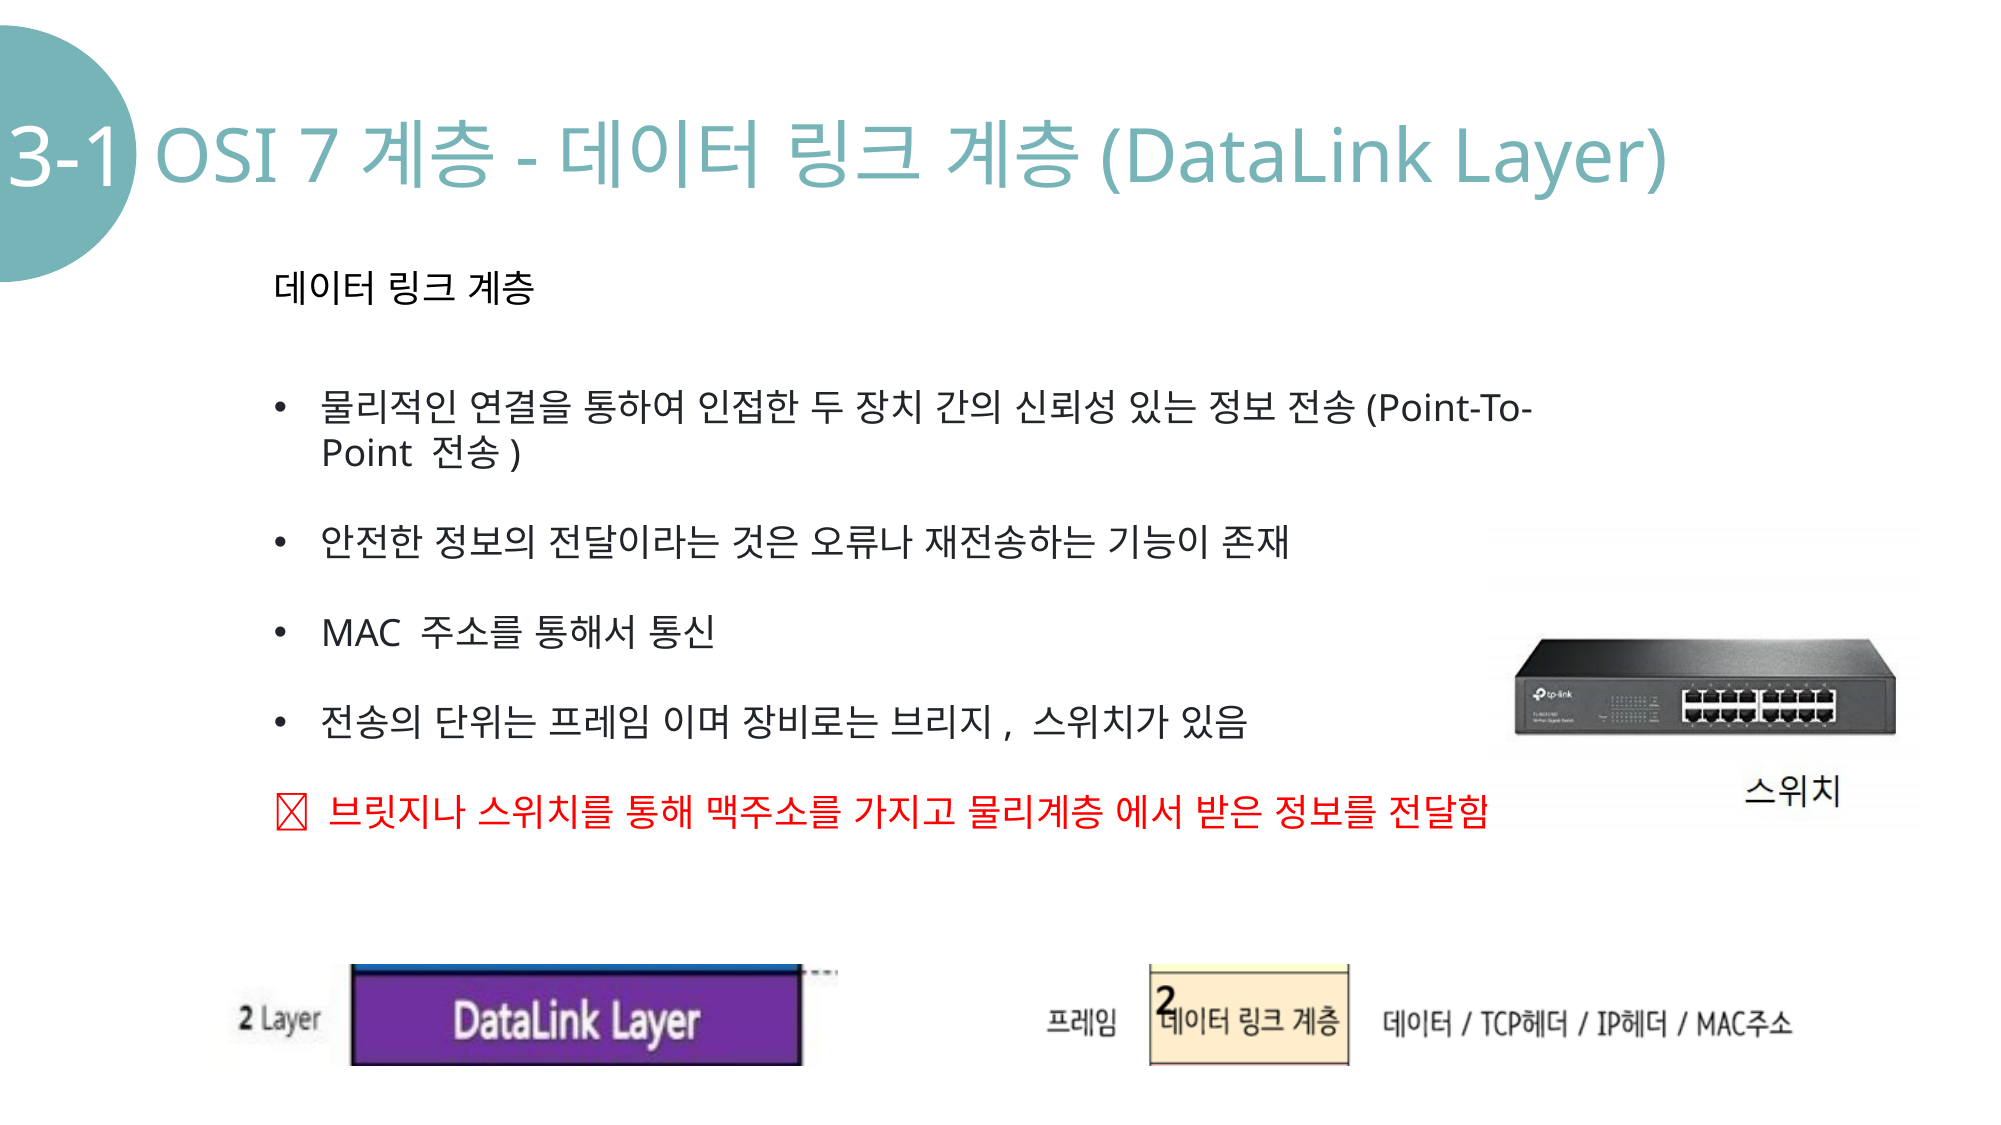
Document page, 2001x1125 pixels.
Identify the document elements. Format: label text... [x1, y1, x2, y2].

text_box OSI 7계층-데이터 링크 계층(DataLink Layer) [144, 100, 1684, 206]
picture [1025, 964, 1806, 1066]
text_box 데이터 링크 계층 [259, 257, 946, 318]
picture [208, 964, 838, 1066]
picture [1486, 525, 1923, 853]
text_box 3-1 [0, 95, 144, 211]
text_box 물리적인 연결을 통하여 인접한 두 장치 간의 신뢰성 있는 정보 전송(Point-To-Point 전송) 안전한 정보의 전달이라는 것은 오류나 재전송하는 기능이 존재 MAC 주소를 통해서 통신 전송의 단위는 프레임 이며 장비로는 브리지, 스위치가 있음  브릿지나 스위치를 통해 맥주소를 가지고 물리계층 에서 받은 정보를 전달함 [259, 376, 1605, 1021]
